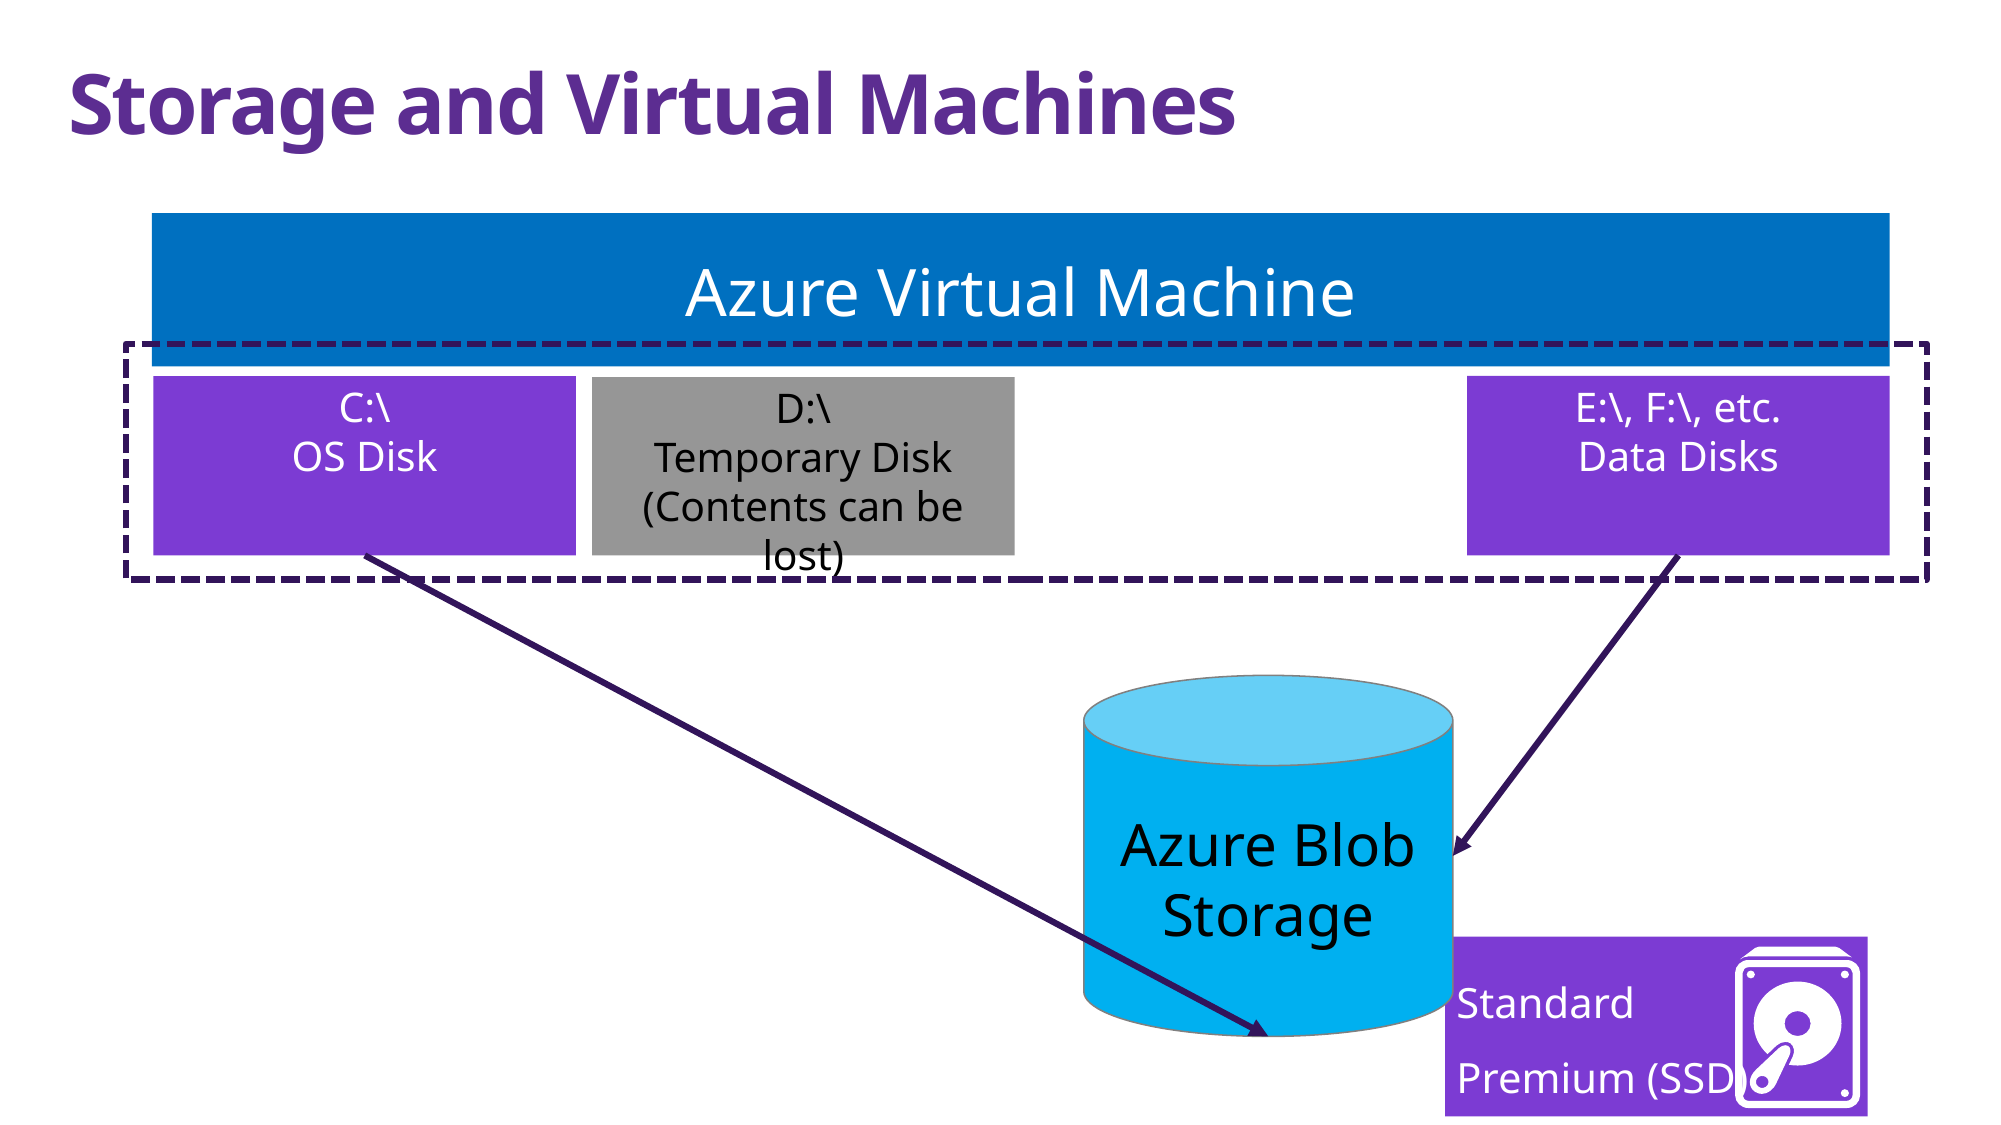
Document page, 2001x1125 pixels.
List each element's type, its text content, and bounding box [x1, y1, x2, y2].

text_box [1735, 960, 1861, 1109]
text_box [1452, 555, 1679, 857]
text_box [364, 555, 1084, 857]
text_box [1739, 946, 1852, 960]
title Storage and Virtual Machines [44, 47, 1957, 196]
text_box [125, 343, 1927, 580]
text_box Standard Premium (SSD) [1444, 936, 1869, 1117]
text_box Azure Virtual Machine [150, 212, 1891, 343]
text_box Azure Blob Storage [1083, 674, 1454, 1038]
